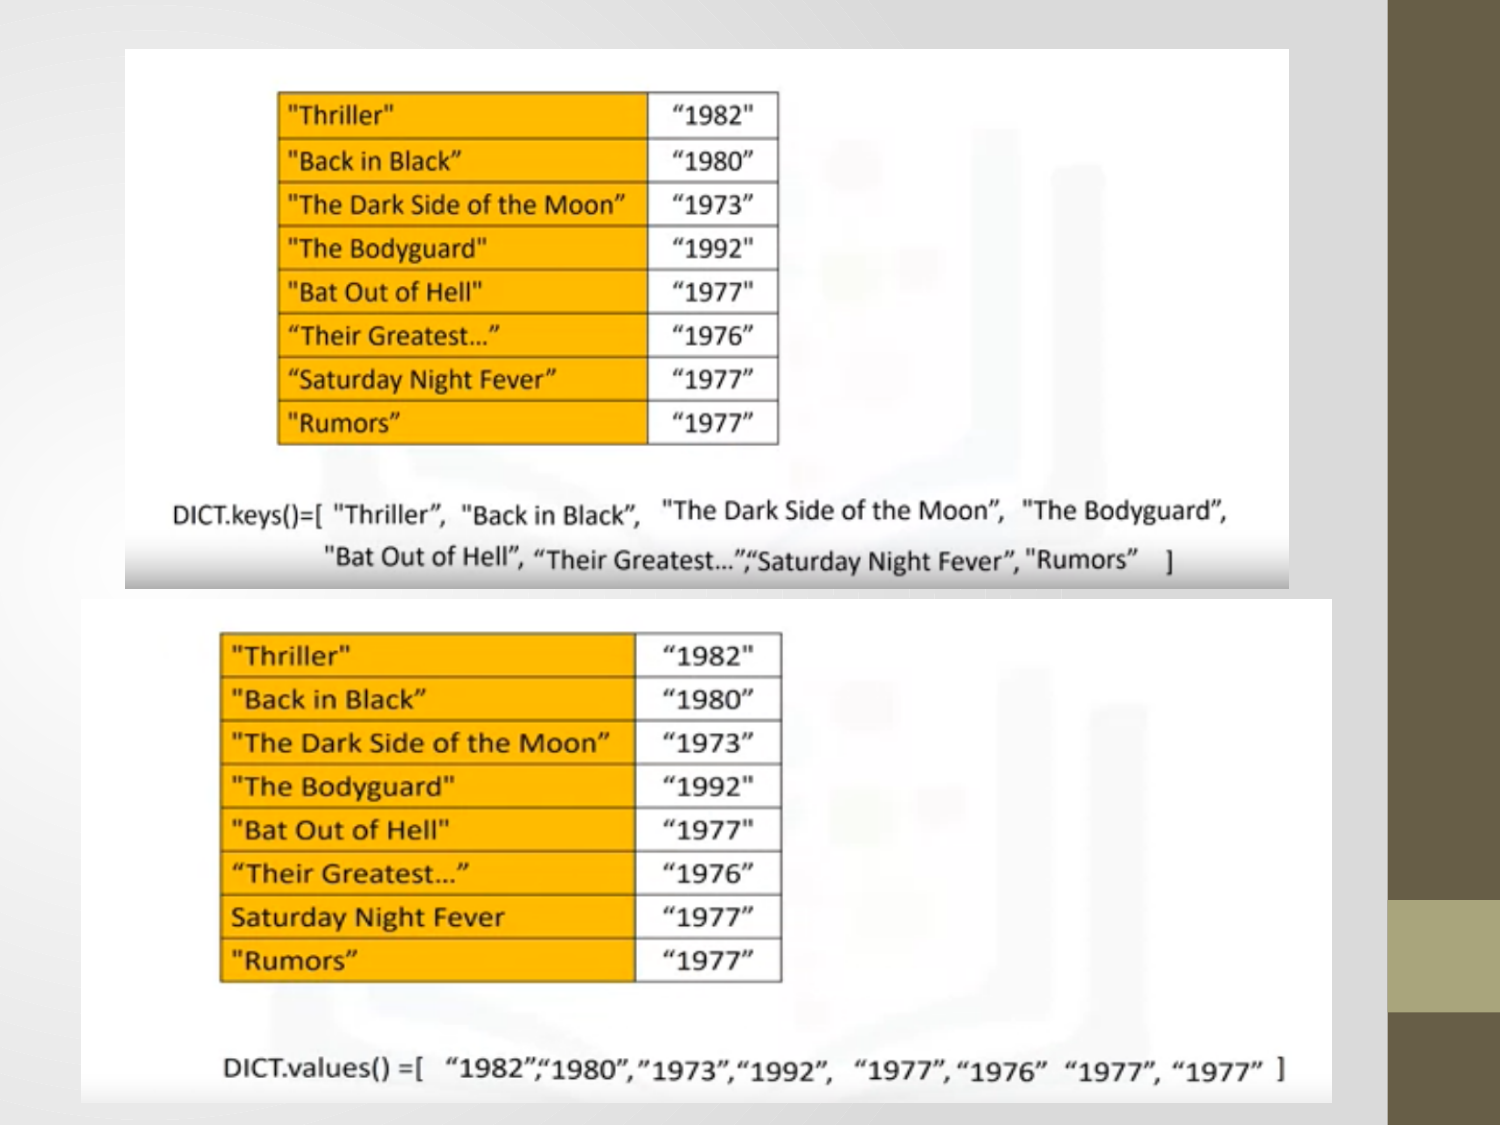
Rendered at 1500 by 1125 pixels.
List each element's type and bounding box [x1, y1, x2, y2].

list [81, 599, 1333, 1103]
picture [124, 49, 1290, 590]
